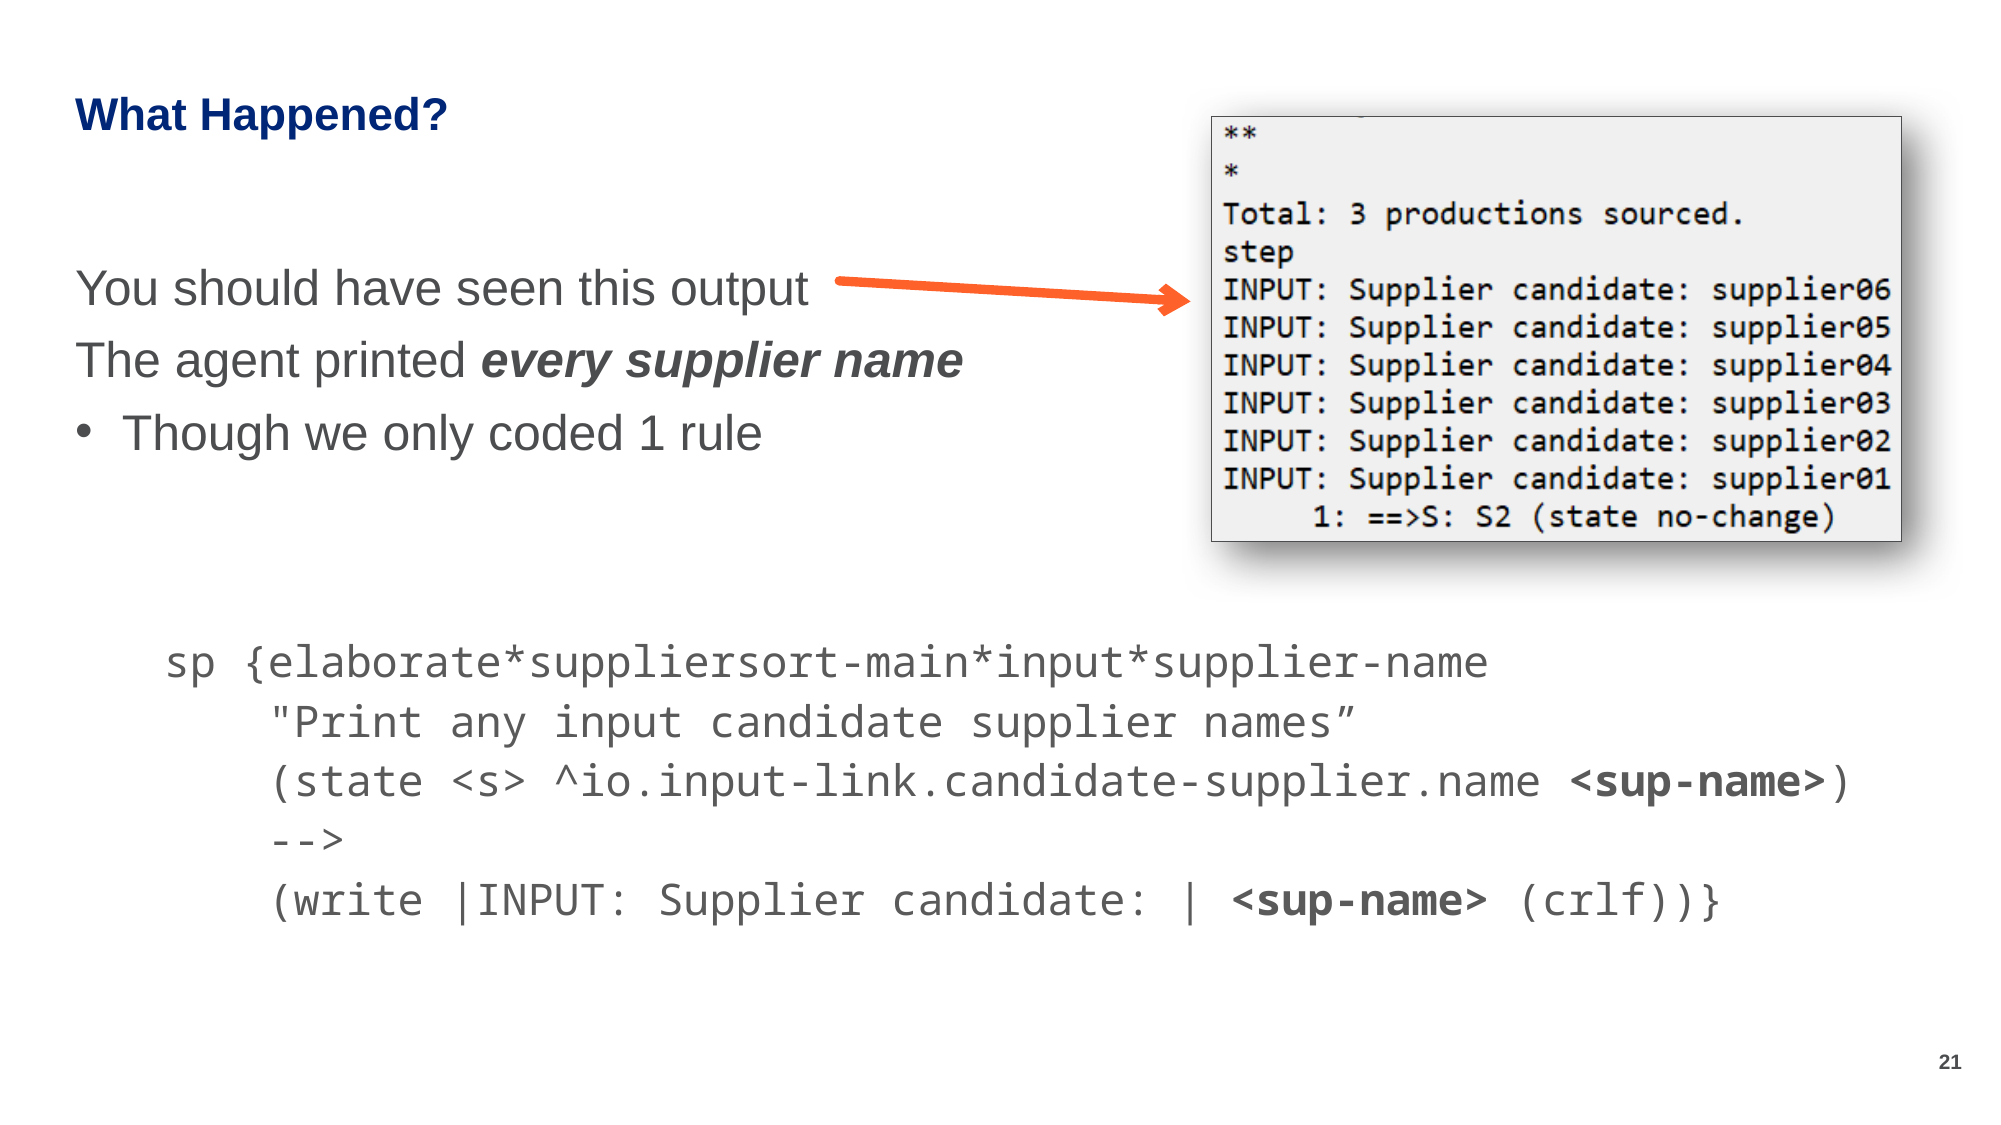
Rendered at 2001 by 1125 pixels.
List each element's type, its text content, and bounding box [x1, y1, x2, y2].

title What Happened? [75, 91, 1650, 142]
text_box sp {elaborate*suppliersort-main*input*supplier-name "Print any input candidate supplier names” (state <s> ^io.input-link.candidate-supplier.name <sup-name>) --> (write |INPUT: Supplier candidate: | <sup-name> (crlf))} [163, 634, 1880, 972]
list You should have seen this output The agent printed every supplier name Though we only coded 1 rule [75, 255, 1212, 743]
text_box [839, 280, 1191, 302]
picture [1211, 116, 1902, 542]
